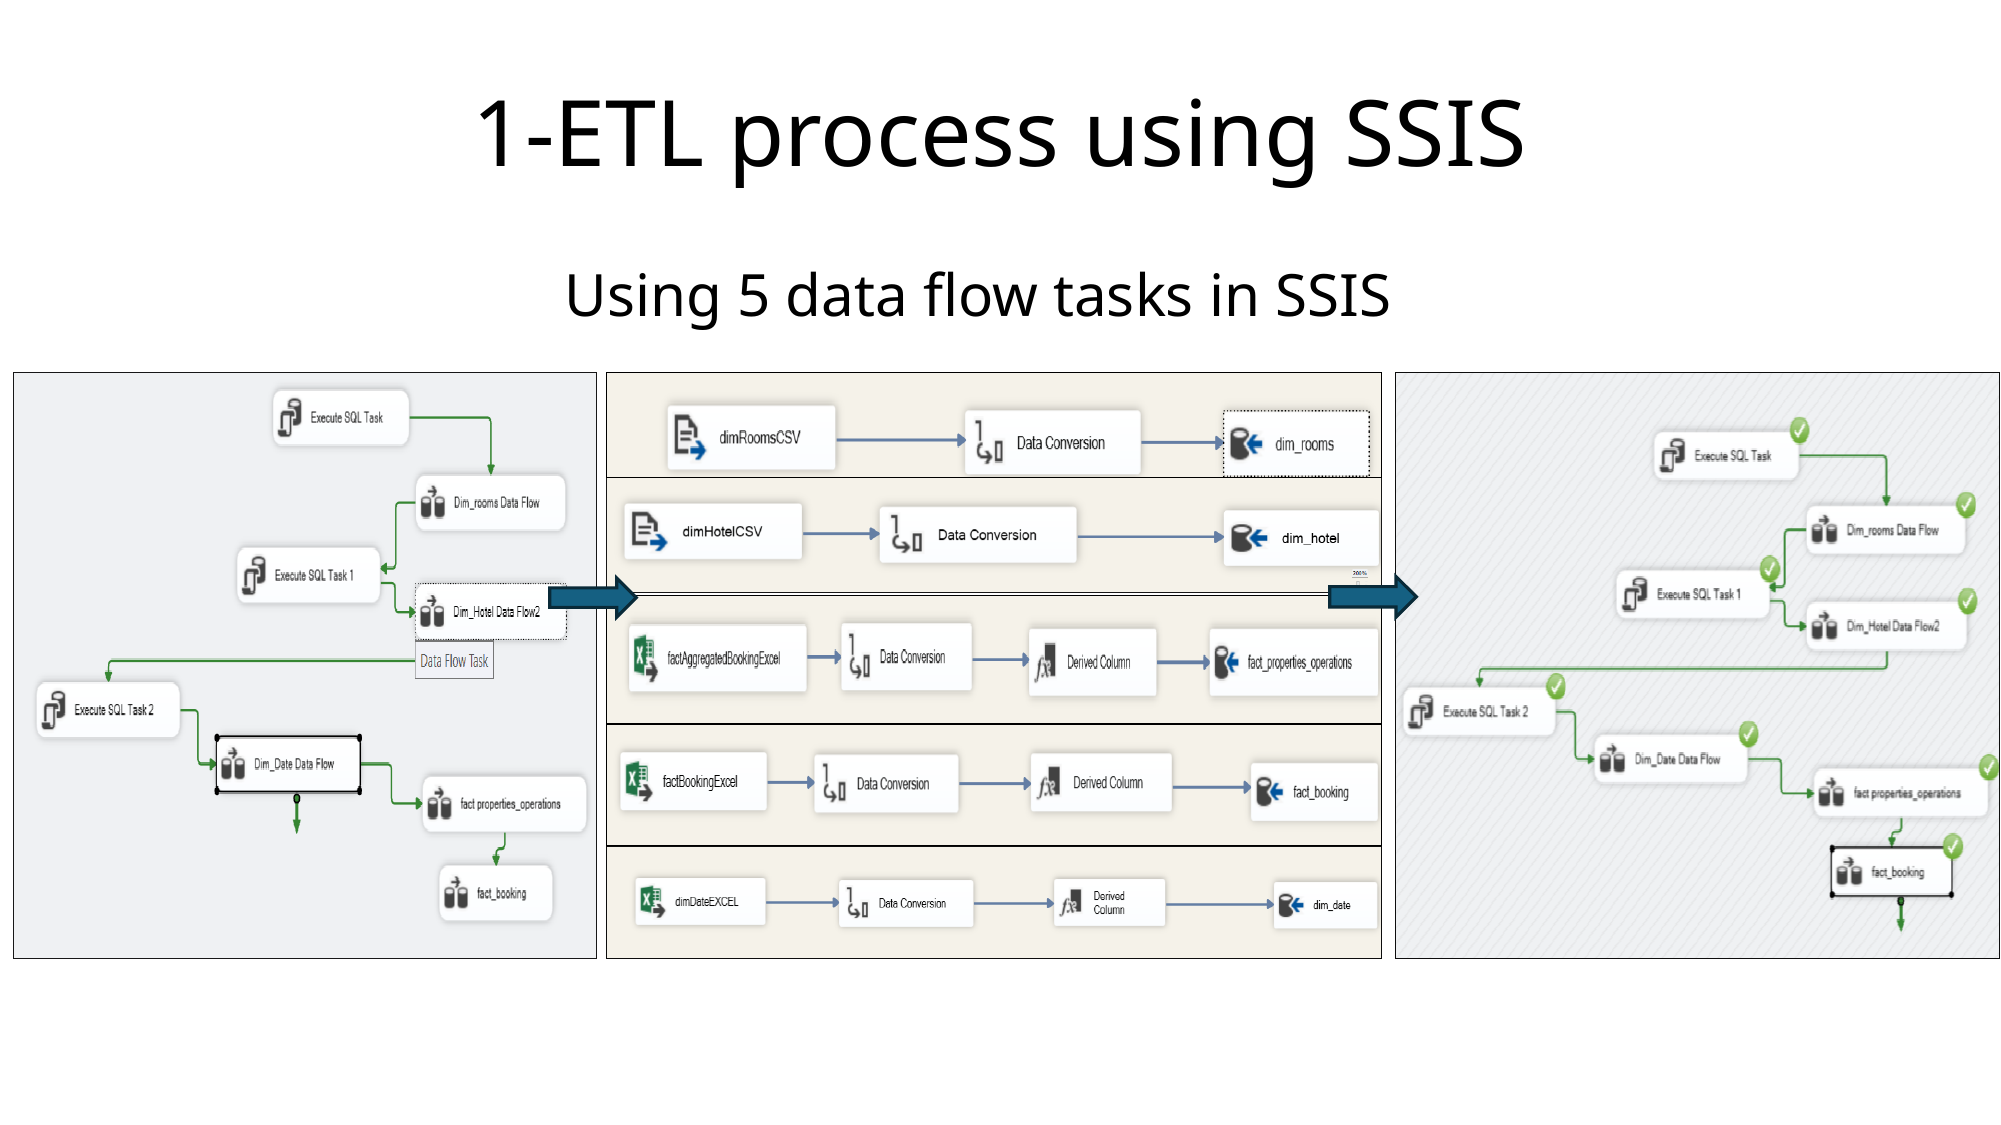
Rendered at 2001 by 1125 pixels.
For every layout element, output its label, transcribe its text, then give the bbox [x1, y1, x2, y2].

text_box [597, 586, 606, 609]
text_box Using 5 data flow tasks in SSIS [139, 250, 1817, 336]
title 1-ETL process using SSIS [137, 59, 1863, 215]
picture [606, 372, 1383, 960]
picture [12, 372, 597, 960]
picture [1394, 372, 2000, 960]
text_box [1383, 585, 1394, 609]
